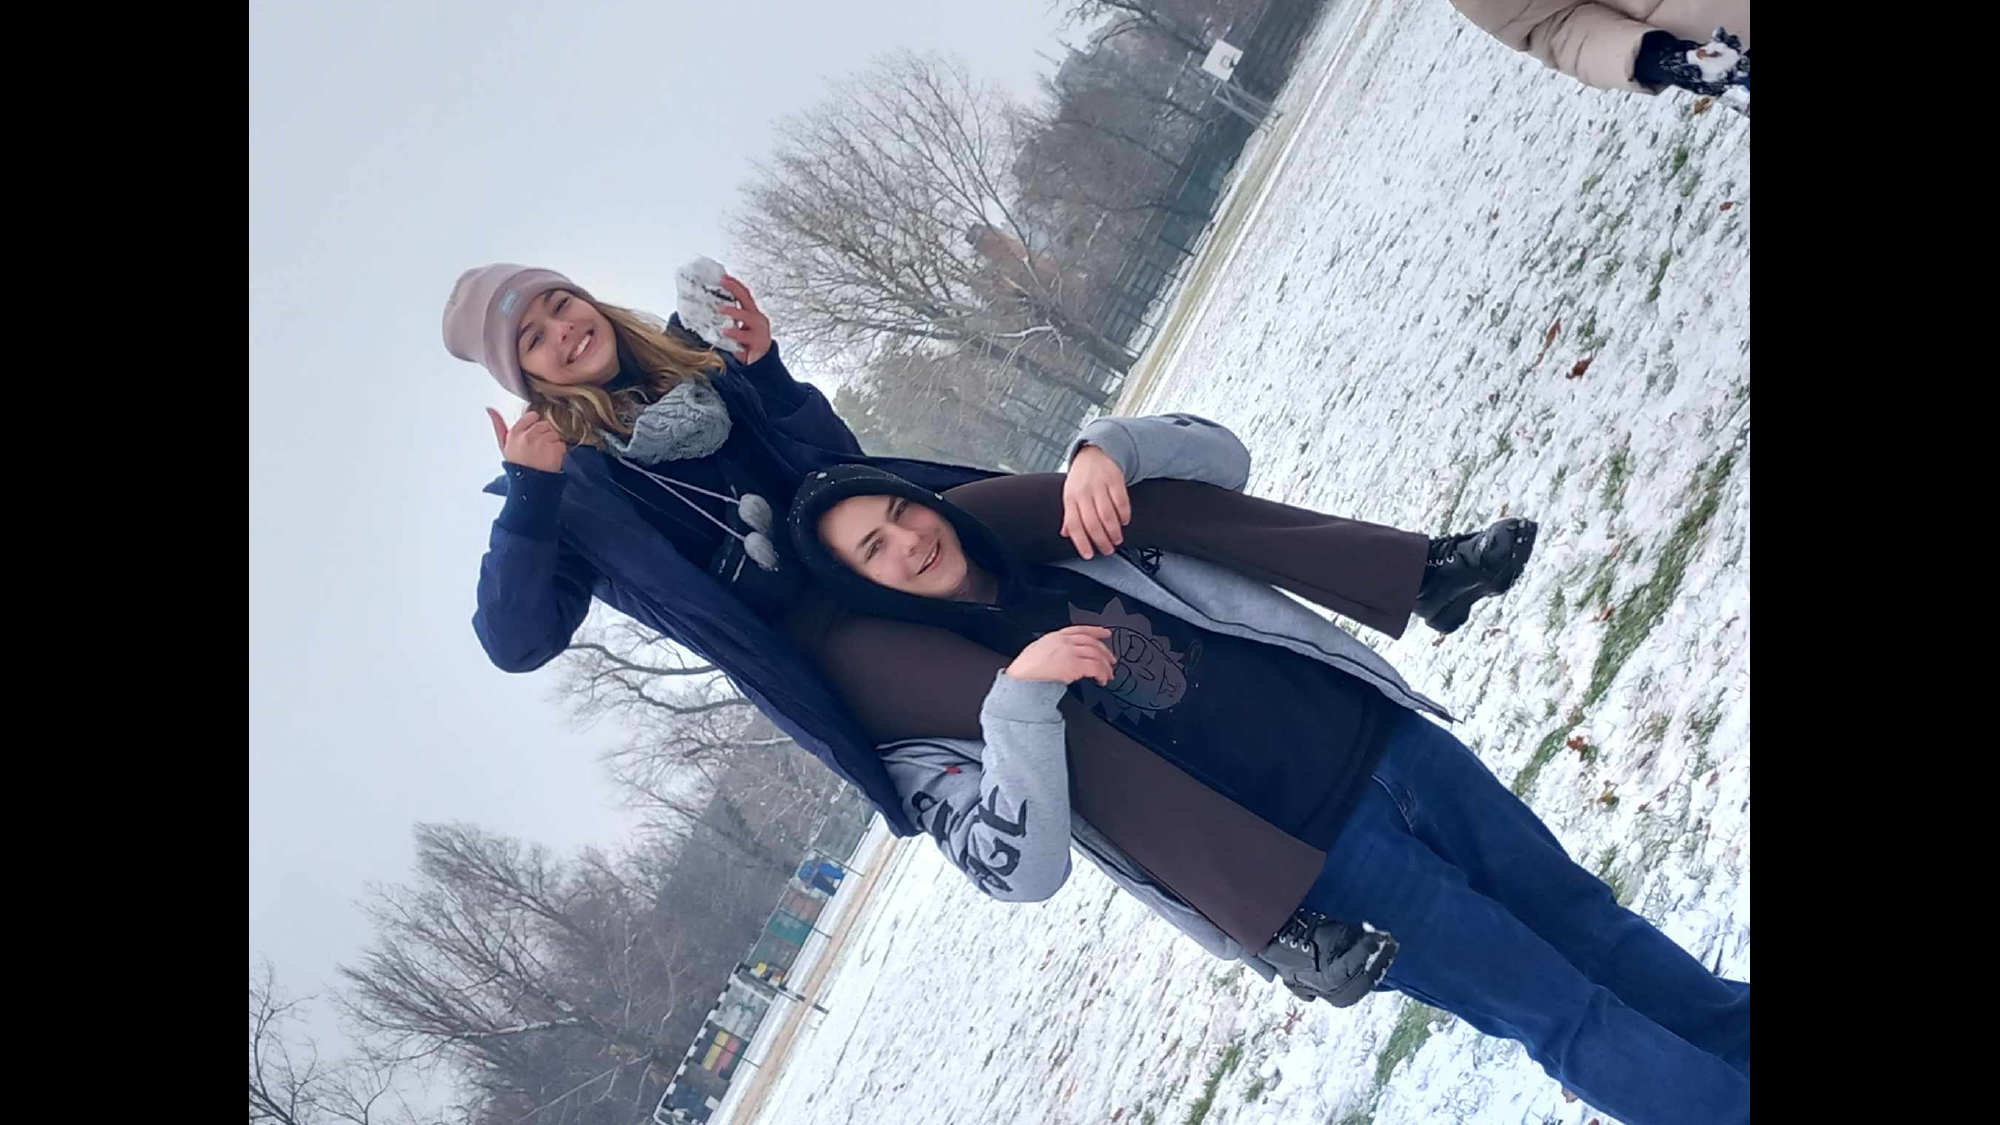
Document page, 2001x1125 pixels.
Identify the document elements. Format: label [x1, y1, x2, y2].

picture [249, 0, 1751, 1125]
